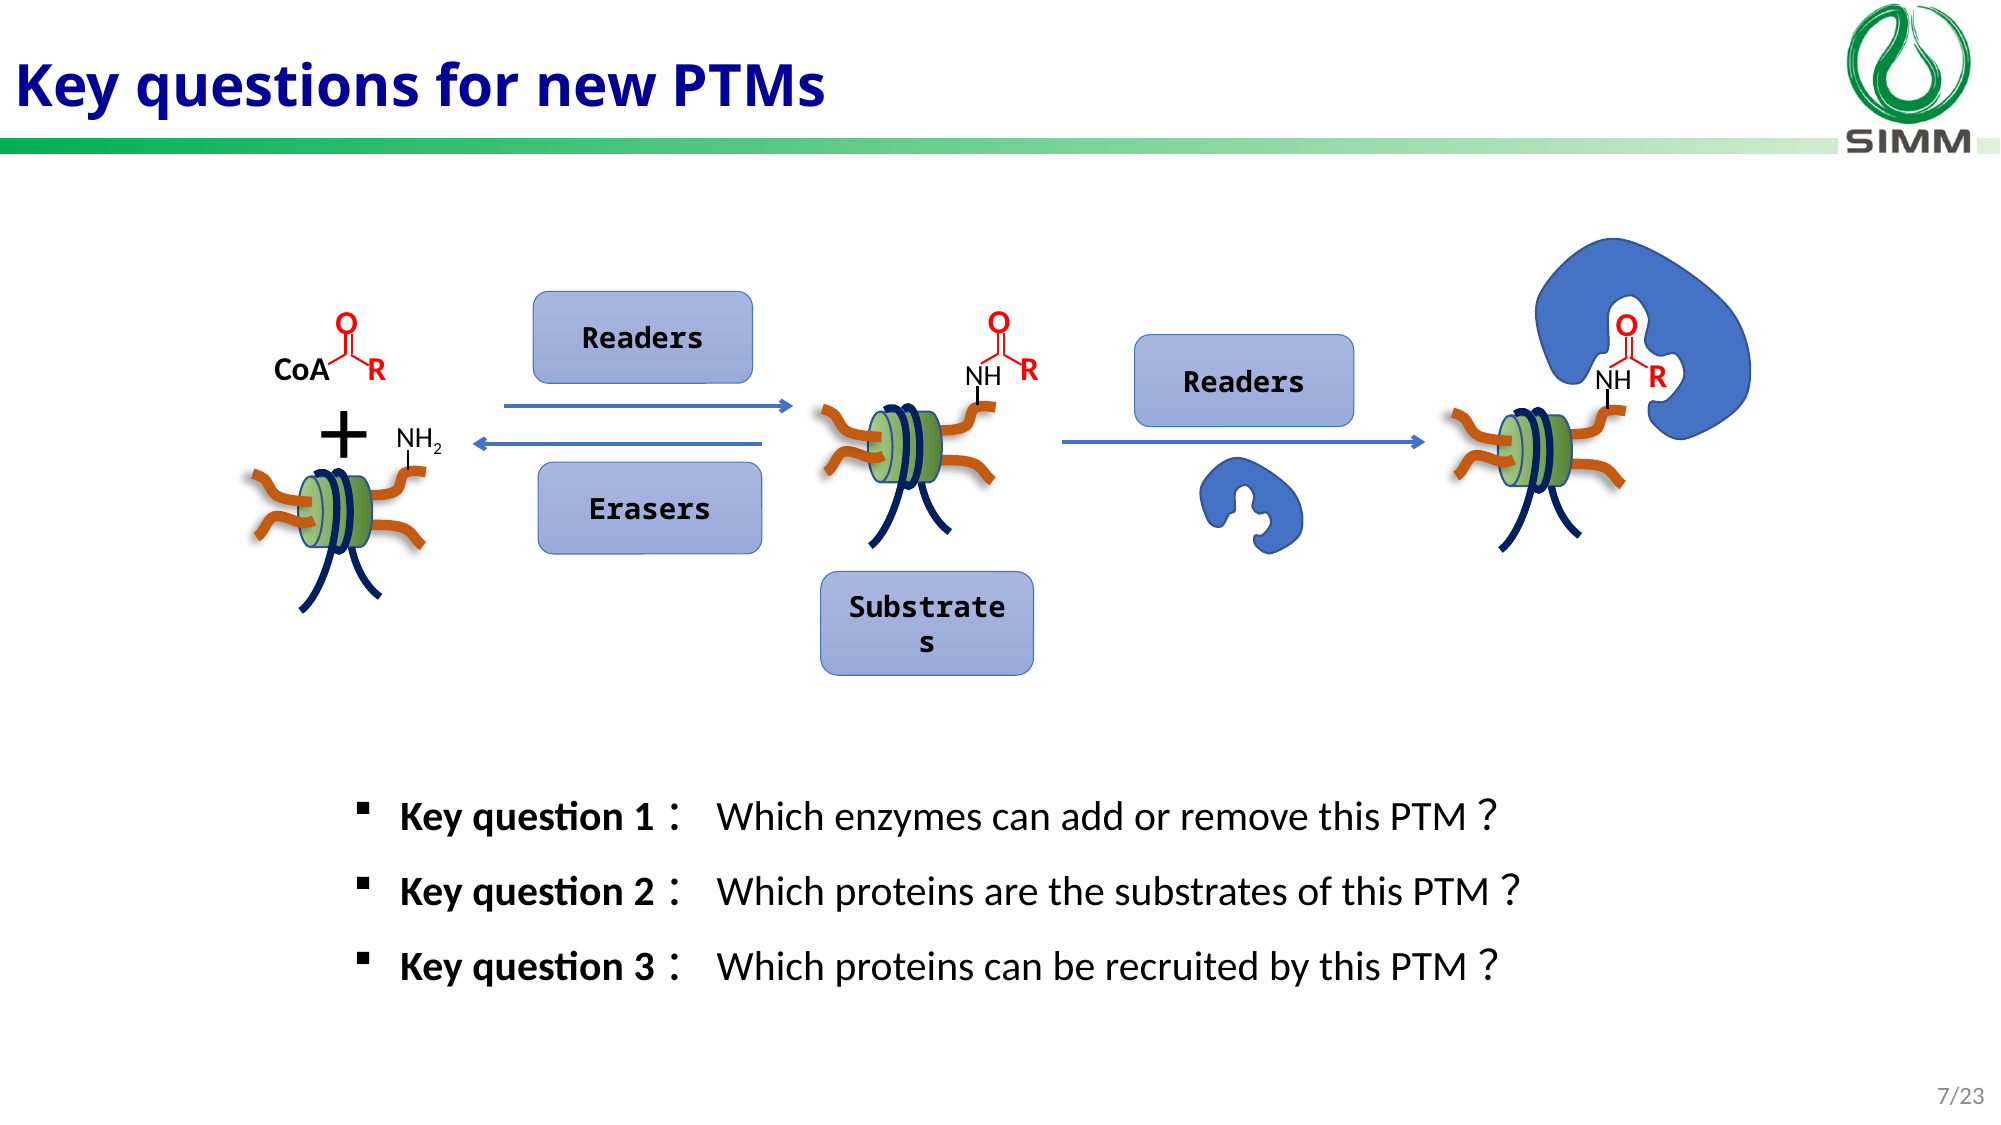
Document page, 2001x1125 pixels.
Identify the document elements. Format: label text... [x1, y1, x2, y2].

text_box Key question 1：Which enzymes can add or remove this PTM？ Key question 2：Which proteins are the substrates of this PTM？ Key question 3：Which proteins can be recruited by this PTM？ [338, 756, 1680, 997]
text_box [0, 0, 2000, 157]
slide_number 7/23 [1650, 1065, 2000, 1125]
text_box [249, 238, 1751, 676]
